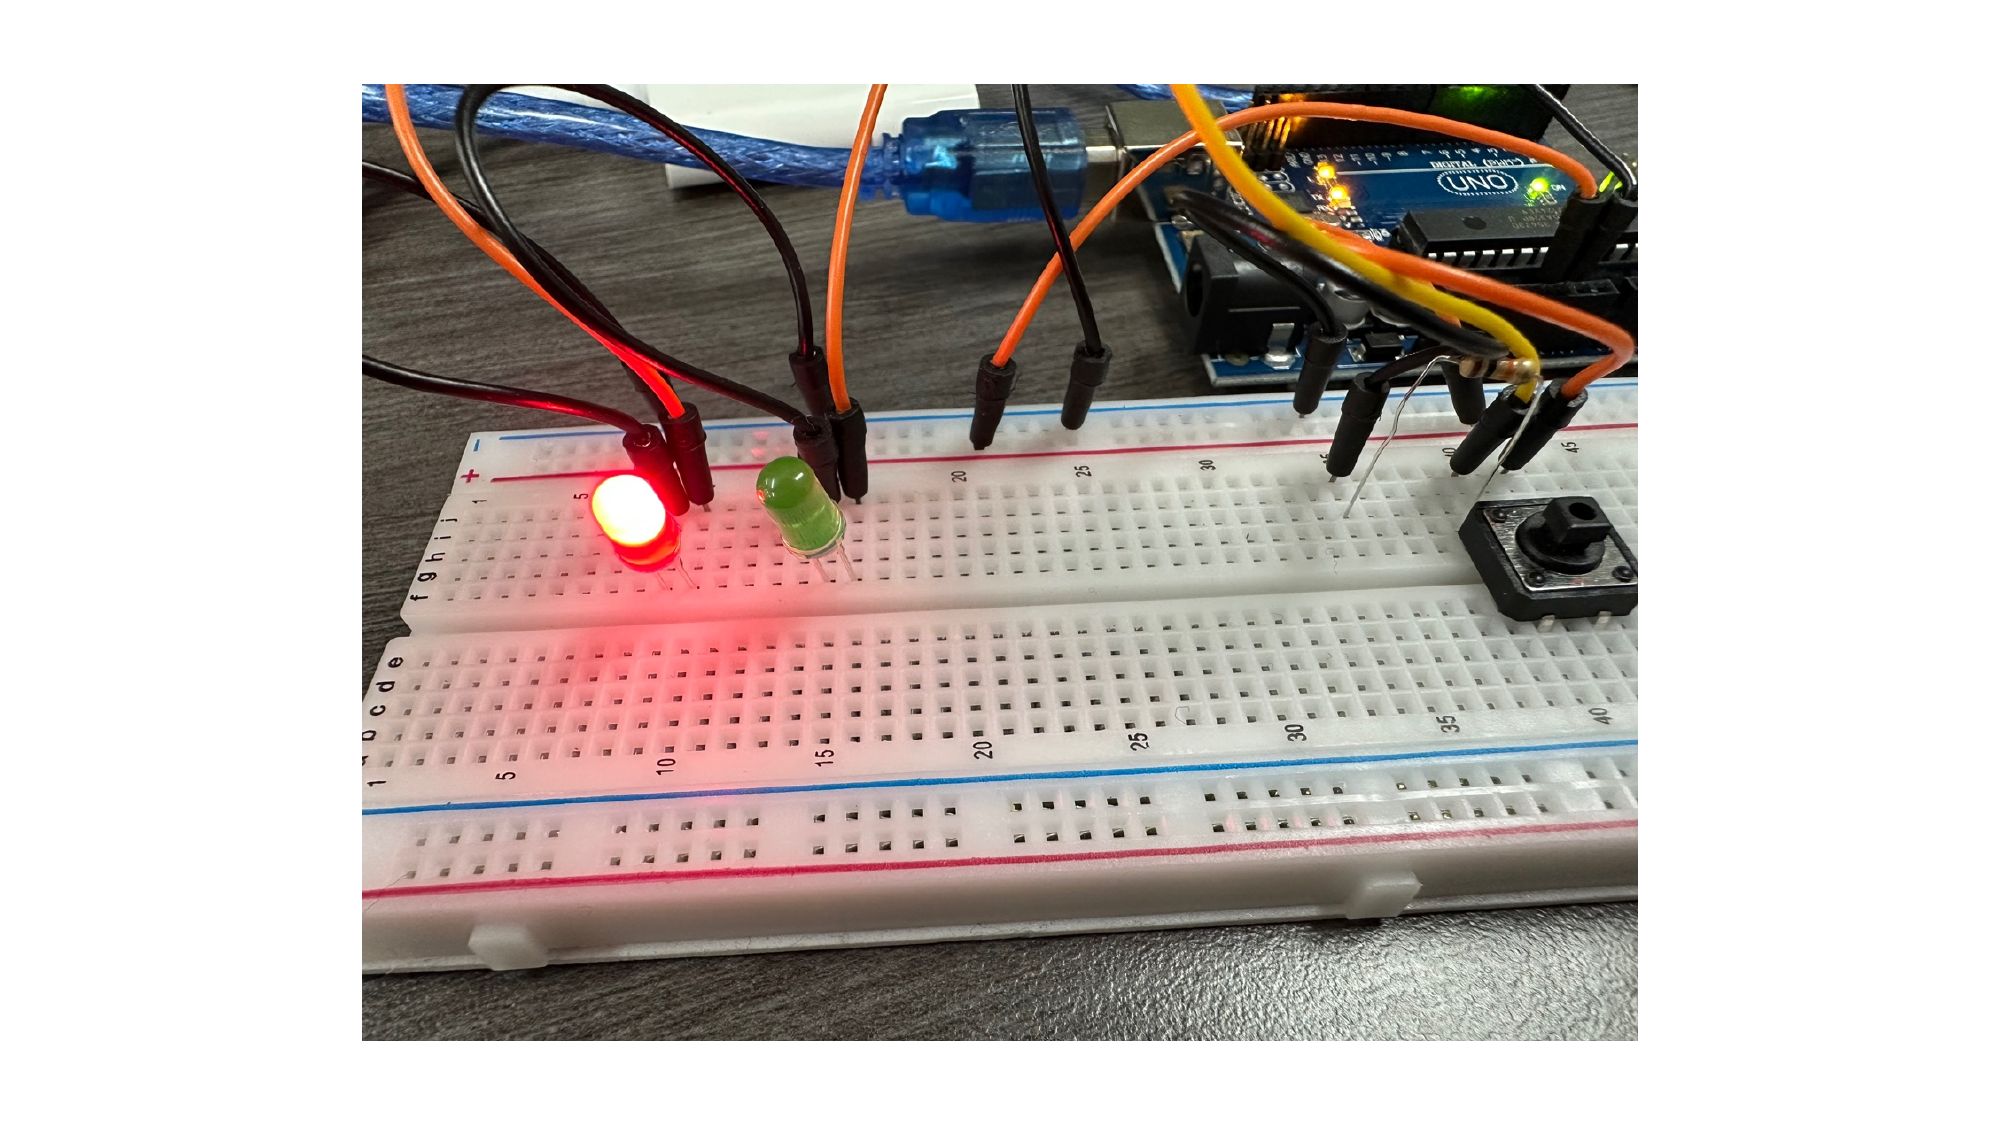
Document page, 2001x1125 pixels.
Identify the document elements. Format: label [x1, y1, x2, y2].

picture [362, 84, 1638, 1041]
